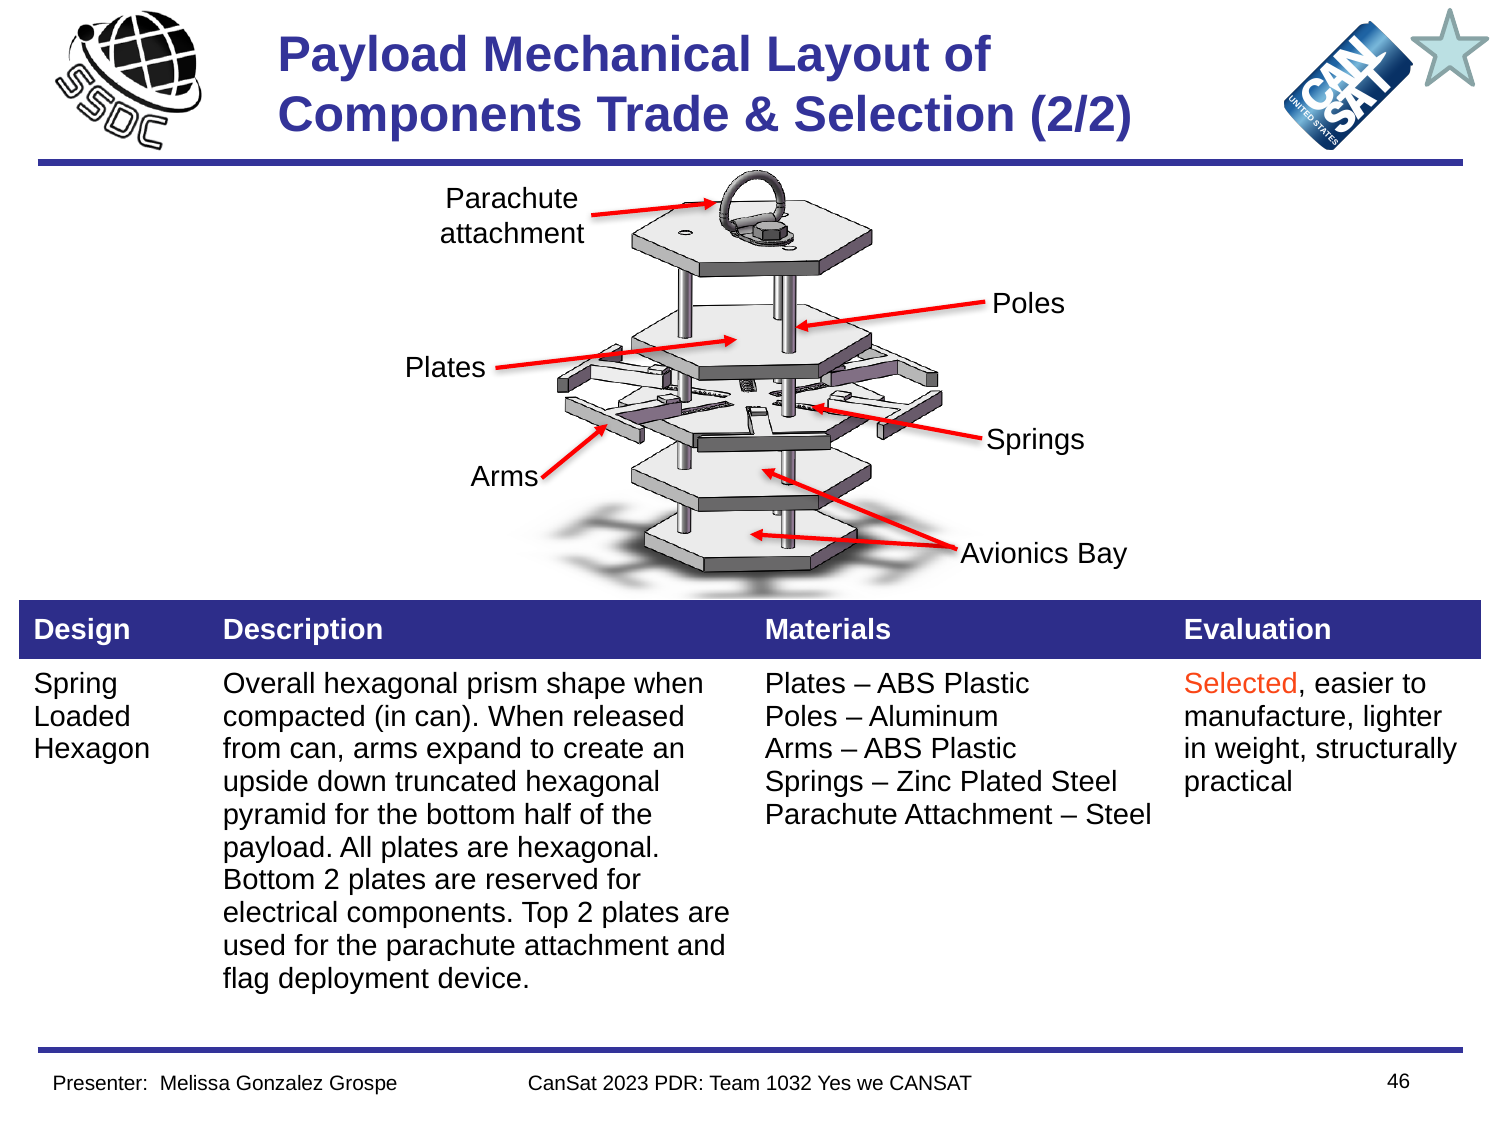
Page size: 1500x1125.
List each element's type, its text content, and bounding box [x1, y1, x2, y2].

table_header Description [208, 600, 750, 659]
text_box Presenter: Melissa Gonzalez Grospe [37, 1062, 413, 1103]
table_cell Overall hexagonal prism shape when compacted (in can). When released from can, arms expand to create an upside down truncated hexagonal pyramid for the bottom half of the payload. All plates are hexagonal. Bottom 2 plates are reserved for electrical components. Top 2 plates are used for the parachute attachment and flag deployment device. [208, 659, 750, 1002]
picture [1284, 21, 1413, 150]
table_cell Selected, easier to manufacture, lighter in weight, structurally practical [1169, 659, 1481, 1002]
text_box Parachute attachment [389, 172, 486, 257]
title Payload Mechanical Layout of Components Trade & Selection (2/2) [266, 12, 1238, 150]
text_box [810, 406, 983, 439]
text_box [495, 339, 738, 369]
footer CanSat 2023 PDR: Team 1032 Yes we CANSAT [450, 1062, 1050, 1103]
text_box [794, 301, 986, 328]
text_box Poles [1013, 276, 1135, 327]
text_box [541, 423, 608, 479]
text_box Springs [1013, 413, 1129, 463]
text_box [761, 468, 958, 550]
table_cell Spring Loaded Hexagon [19, 659, 208, 1002]
text_box Plates [389, 341, 486, 391]
table_header Materials [750, 600, 1169, 659]
slide_number 46 [1312, 1059, 1425, 1100]
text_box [590, 202, 718, 216]
picture [491, 166, 1009, 600]
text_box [749, 534, 756, 548]
table_header Design [19, 600, 208, 659]
picture [10, 6, 263, 153]
text_box [1412, 9, 1488, 85]
table_cell Plates – ABS Plastic Poles – Aluminum Arms – ABS Plastic Springs – Zinc Plated Steel Parachute Attachment – Steel [750, 659, 1169, 1002]
table_header Evaluation [1169, 600, 1481, 659]
text_box Avionics Bay [1013, 526, 1165, 577]
text_box Arms [455, 449, 486, 500]
